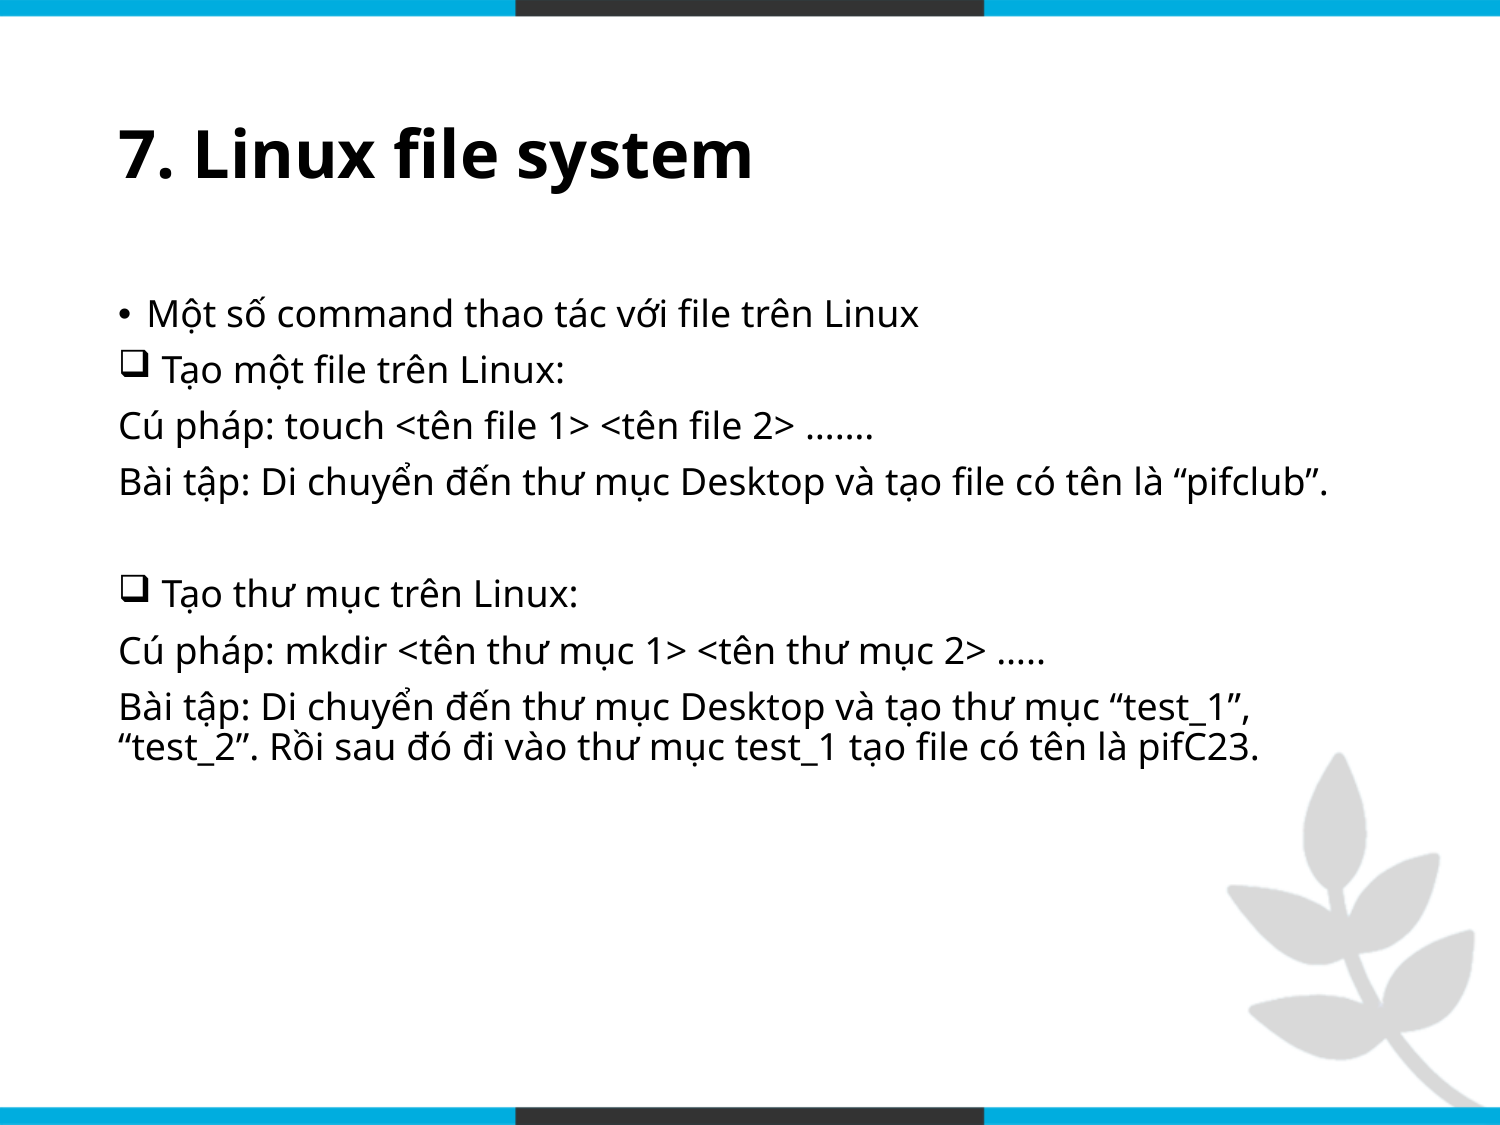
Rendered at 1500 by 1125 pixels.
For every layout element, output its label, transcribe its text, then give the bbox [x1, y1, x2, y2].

picture [0, 0, 1500, 1125]
list Một số command thao tác với file trên Linux Tạo một file trên Linux: Cú pháp: touch <tên file 1> <tên file 2> ……. Bài tập: Di chuyển đến thư mục Desktop và tạo file có tên là “pifclub”. Tạo thư mục trên Linux: Cú pháp: mkdir <tên thư mục 1> <tên thư mục 2> ….. Bài tập: Di chuyển đến thư mục Desktop và tạo thư mục “test_1”, “test_2”. Rồi sau đó đi vào thư mục test_1 tạo file có tên là pifC23. [103, 287, 1397, 1002]
title 7. Linux file system [103, 48, 1397, 266]
